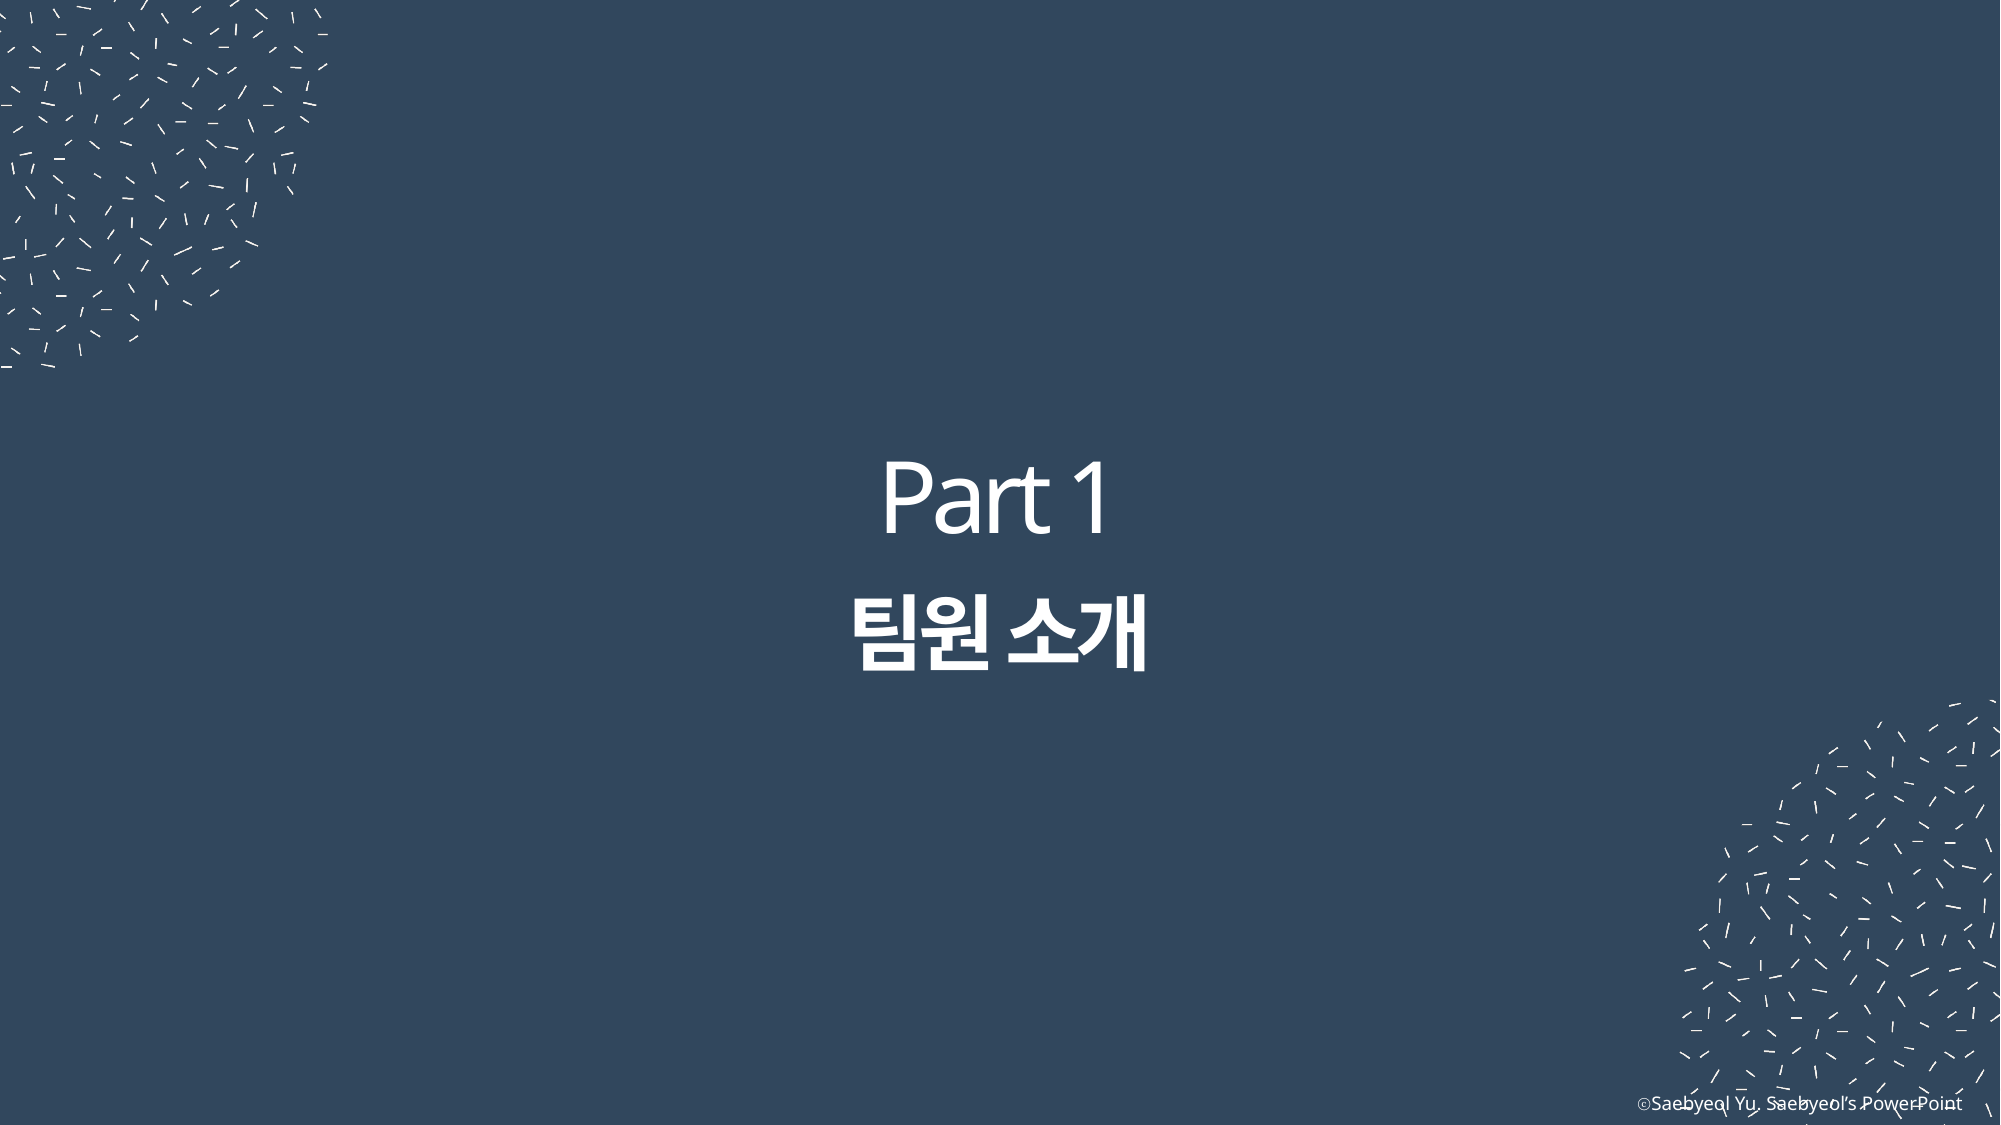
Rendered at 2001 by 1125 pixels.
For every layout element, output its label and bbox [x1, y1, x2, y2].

picture [1559, 589, 2001, 1125]
picture [0, 0, 437, 483]
text_box [822, 426, 1178, 690]
